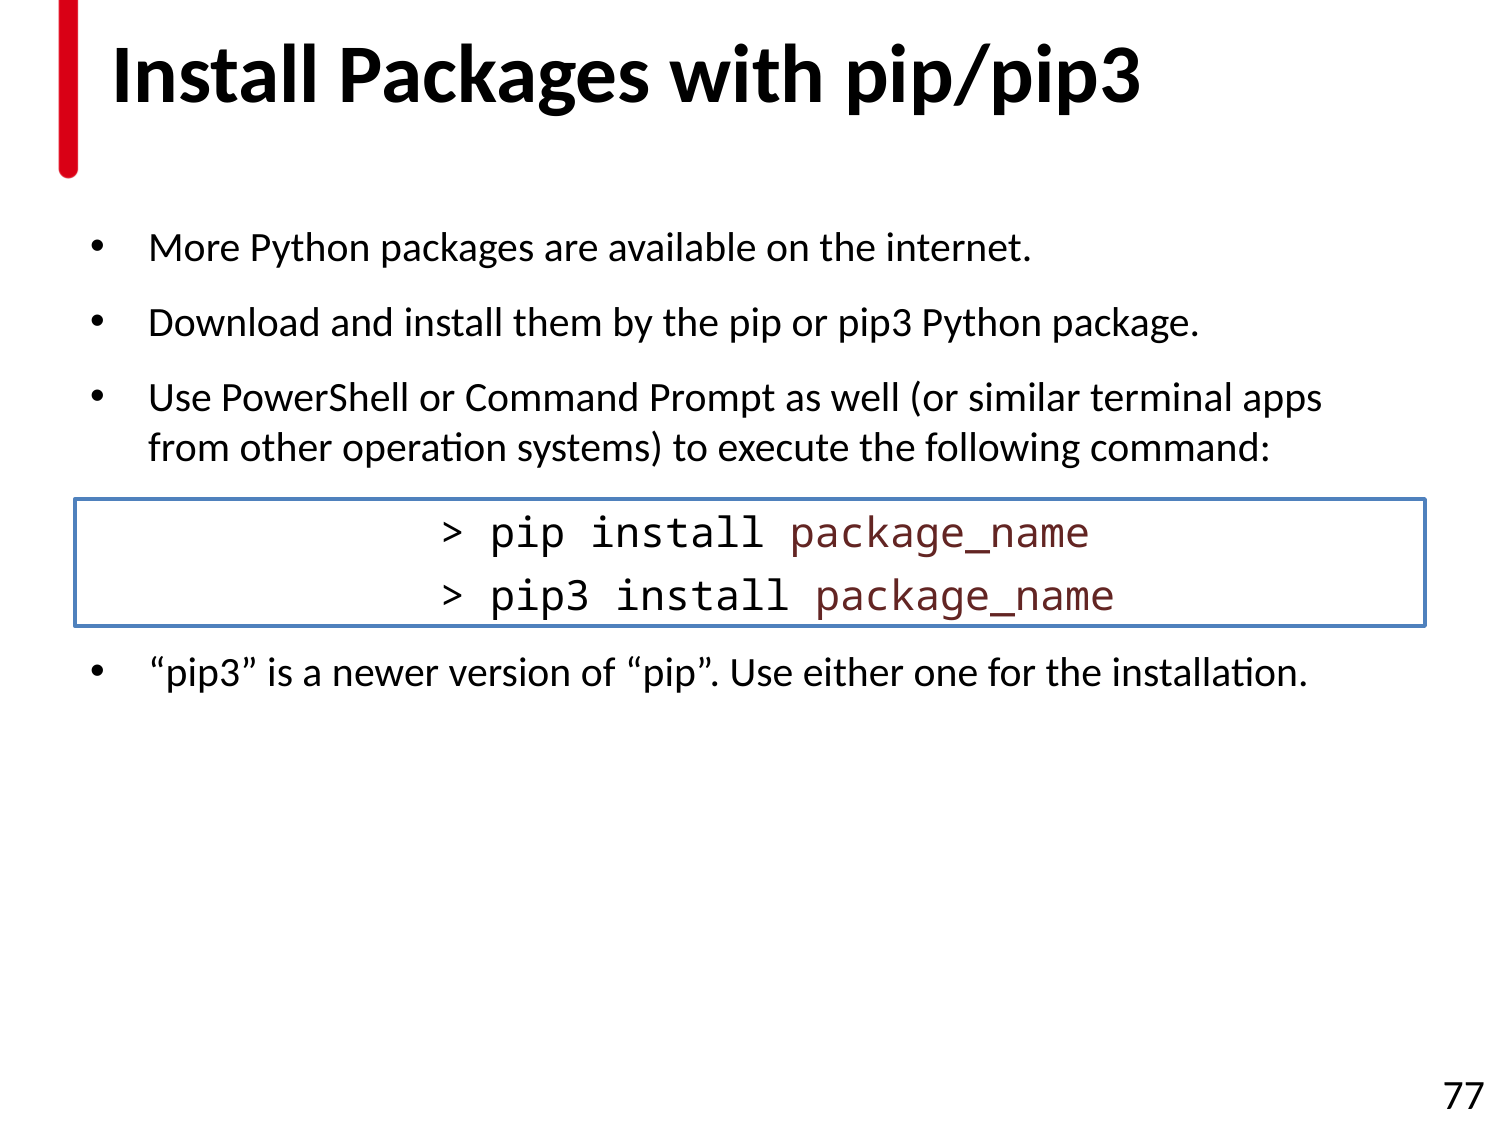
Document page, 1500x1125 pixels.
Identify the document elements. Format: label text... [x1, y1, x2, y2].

title Install Packages with pip/pip3 [96, 0, 1425, 138]
list More Python packages are available on the internet. Download and install them by the pip or pip3 Python package. Use PowerShell or Command Prompt as well (or similar terminal apps from other operation systems) to execute the following command: “pip3” is a newer version of “pip”. Use either one for the installation. [75, 628, 1425, 978]
picture [57, 0, 81, 200]
list More Python packages are available on the internet. Download and install them by the pip or pip3 Python package. Use PowerShell or Command Prompt as well (or similar terminal apps from other operation systems) to execute the following command: “pip3” is a newer version of “pip”. Use either one for the installation. [75, 212, 1425, 497]
text_box > pip install package_name > pip3 install package_name [73, 497, 1427, 628]
